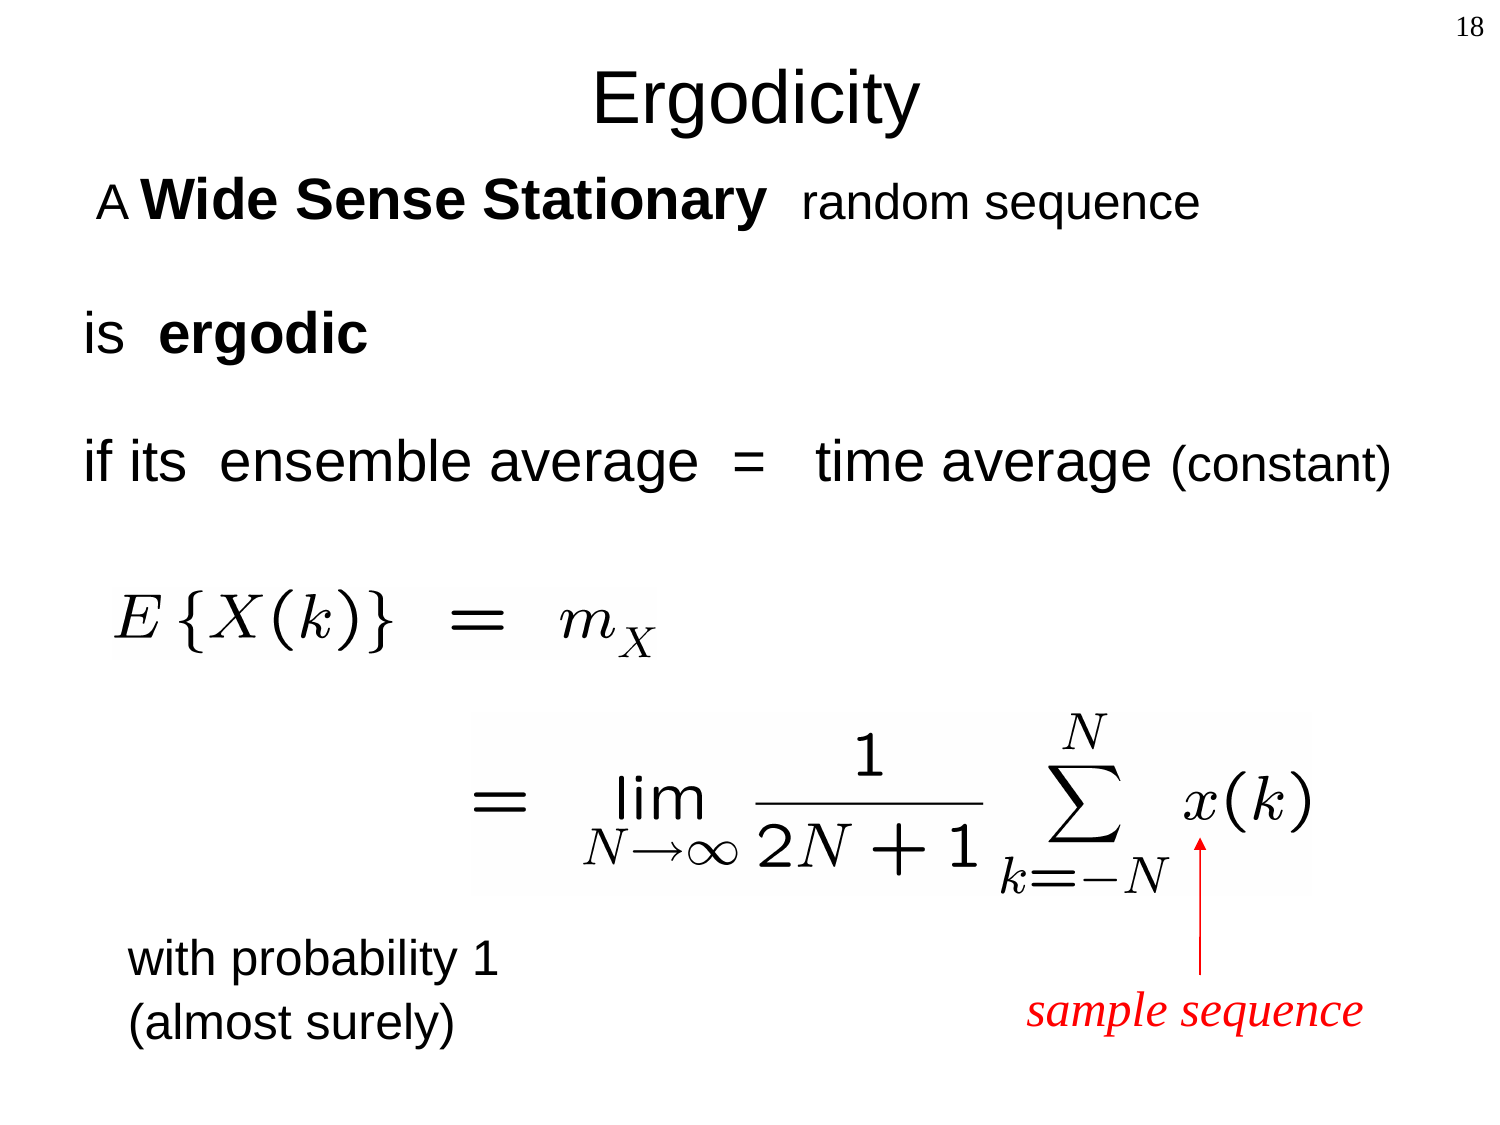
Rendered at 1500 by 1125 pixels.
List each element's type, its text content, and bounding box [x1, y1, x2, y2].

slide_number 18 [1476, 0, 1500, 76]
list is ergodic if its ensemble average = time average (constant) [68, 287, 1432, 363]
title Ergodicity [37, 0, 1476, 188]
text_box A Wide Sense Stationary random sequence [81, 154, 1217, 239]
text_box with probability 1 (almost surely) [113, 924, 515, 1058]
text_box sample sequence [1011, 969, 1379, 1104]
picture [471, 712, 1312, 896]
picture [112, 587, 658, 661]
